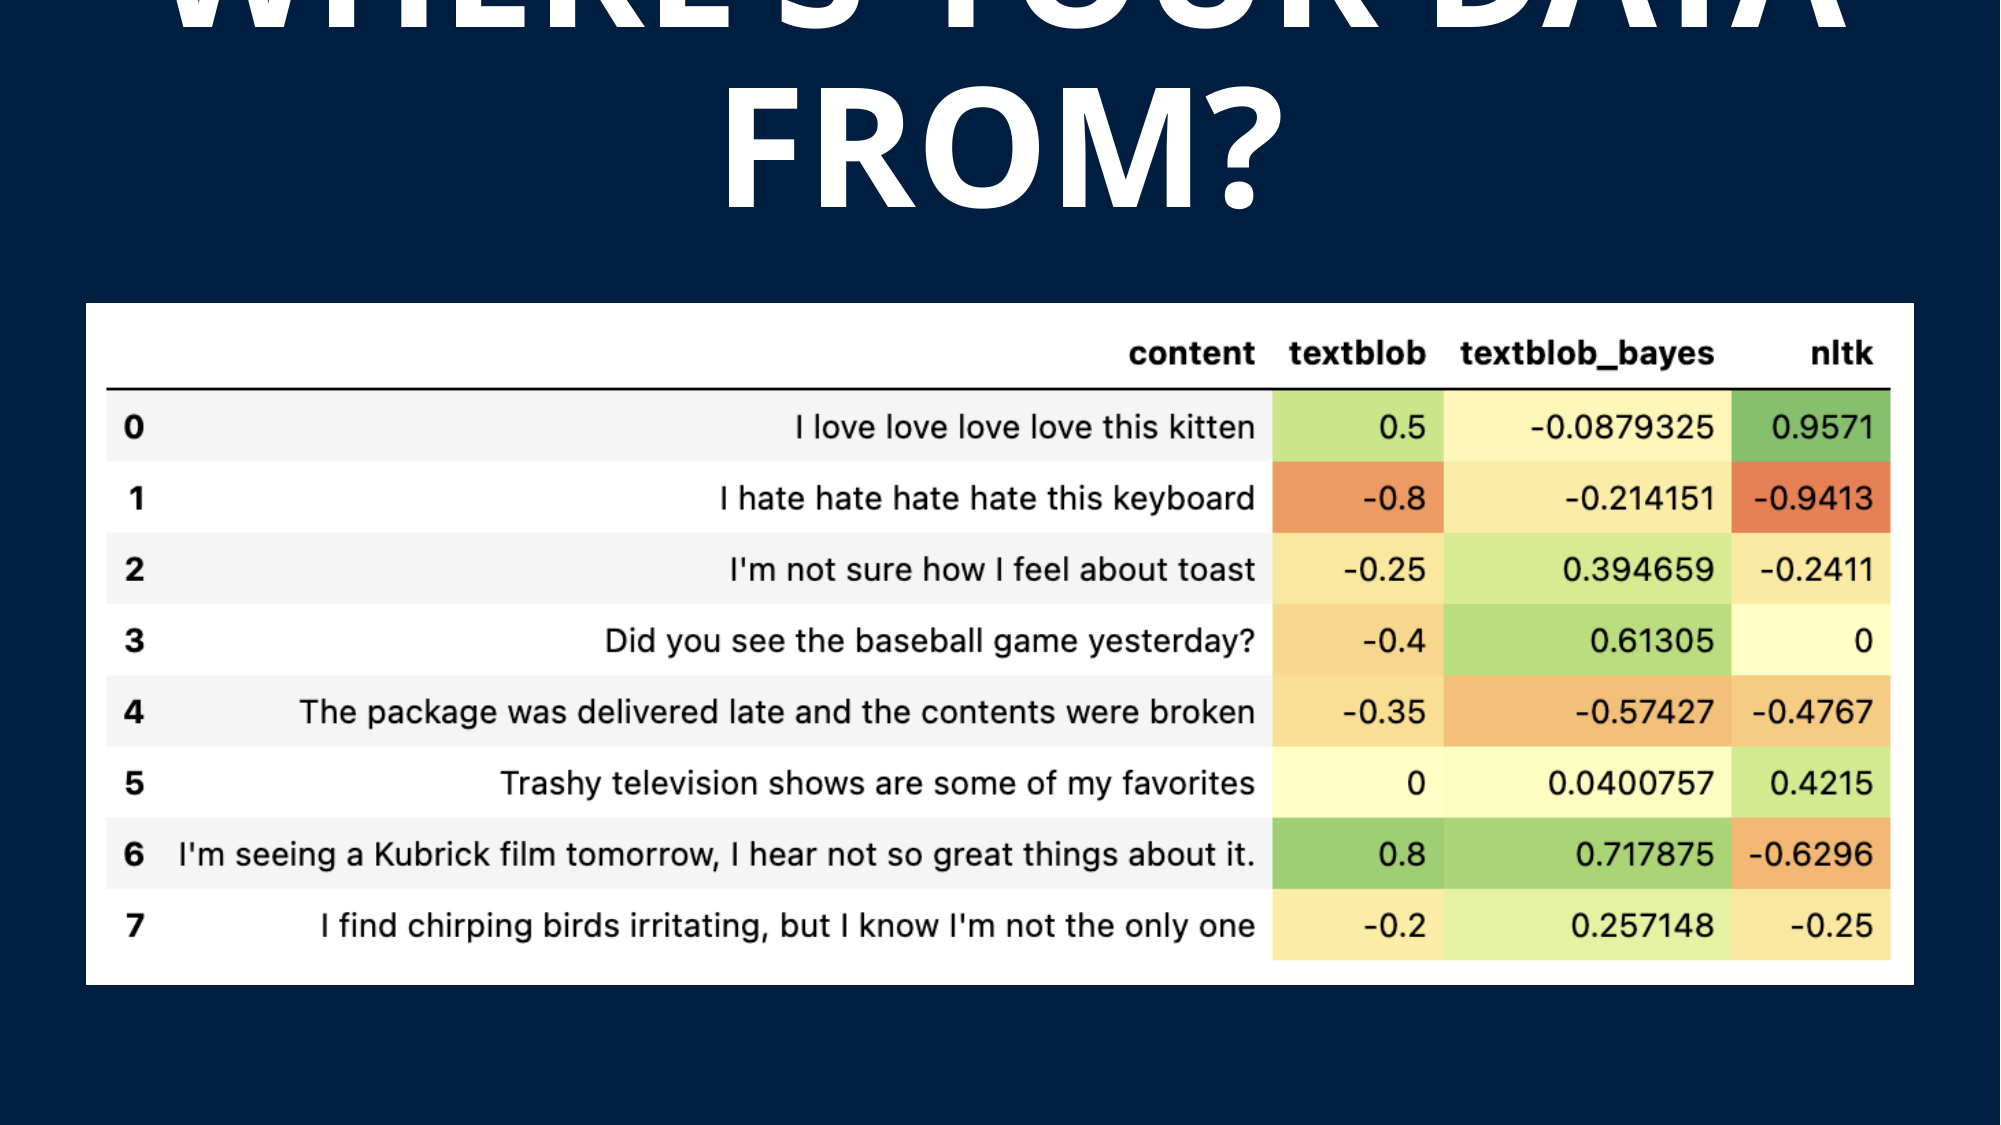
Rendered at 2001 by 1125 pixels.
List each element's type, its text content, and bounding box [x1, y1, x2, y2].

picture [86, 303, 1914, 985]
title Where’s your data from? [0, 33, 2000, 252]
